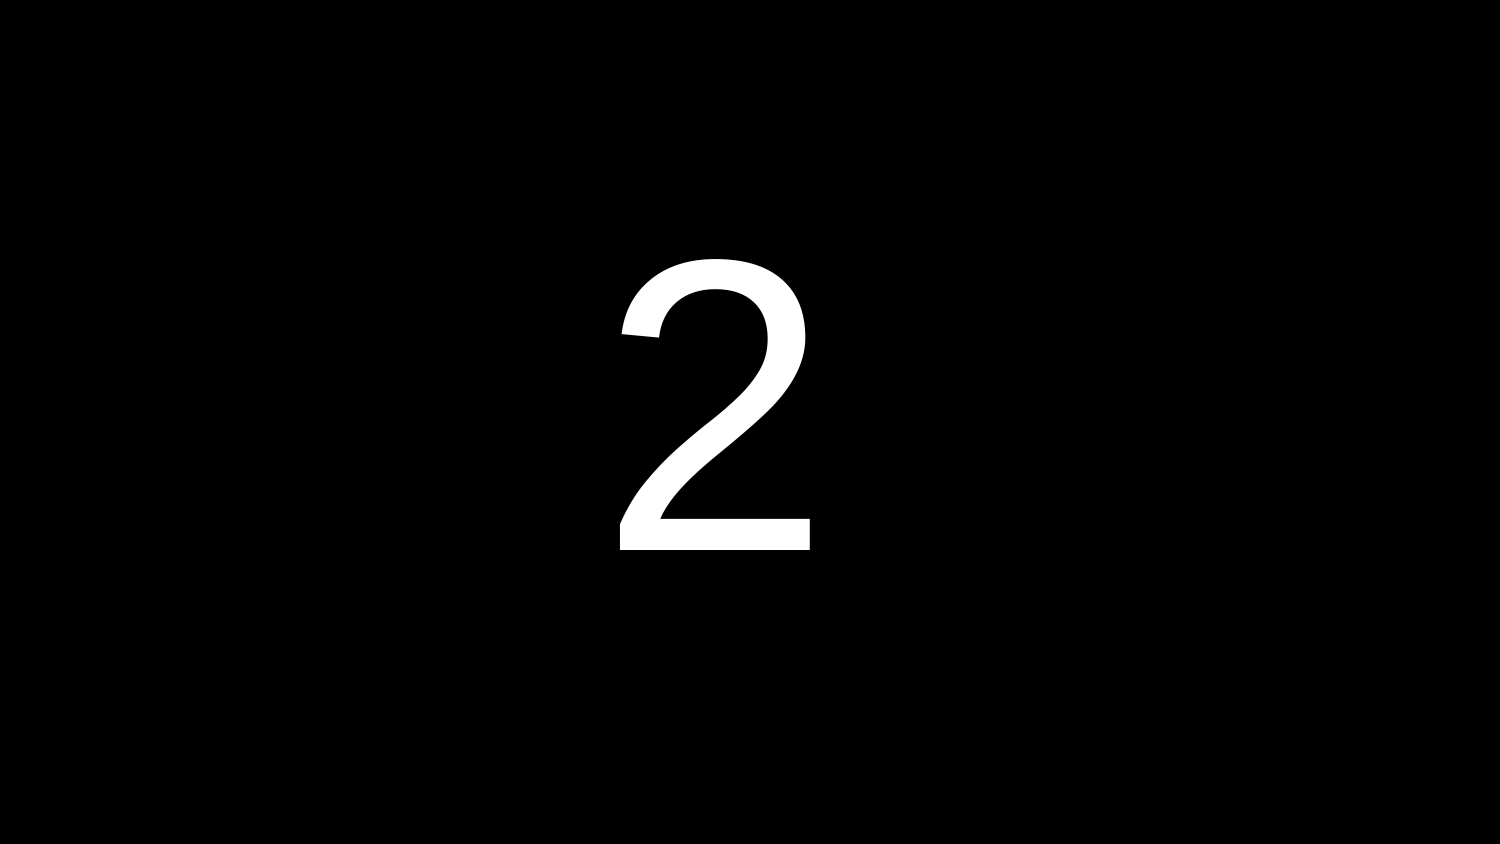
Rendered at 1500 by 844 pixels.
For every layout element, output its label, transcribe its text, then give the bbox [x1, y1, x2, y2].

title 2 [584, 441, 1500, 779]
